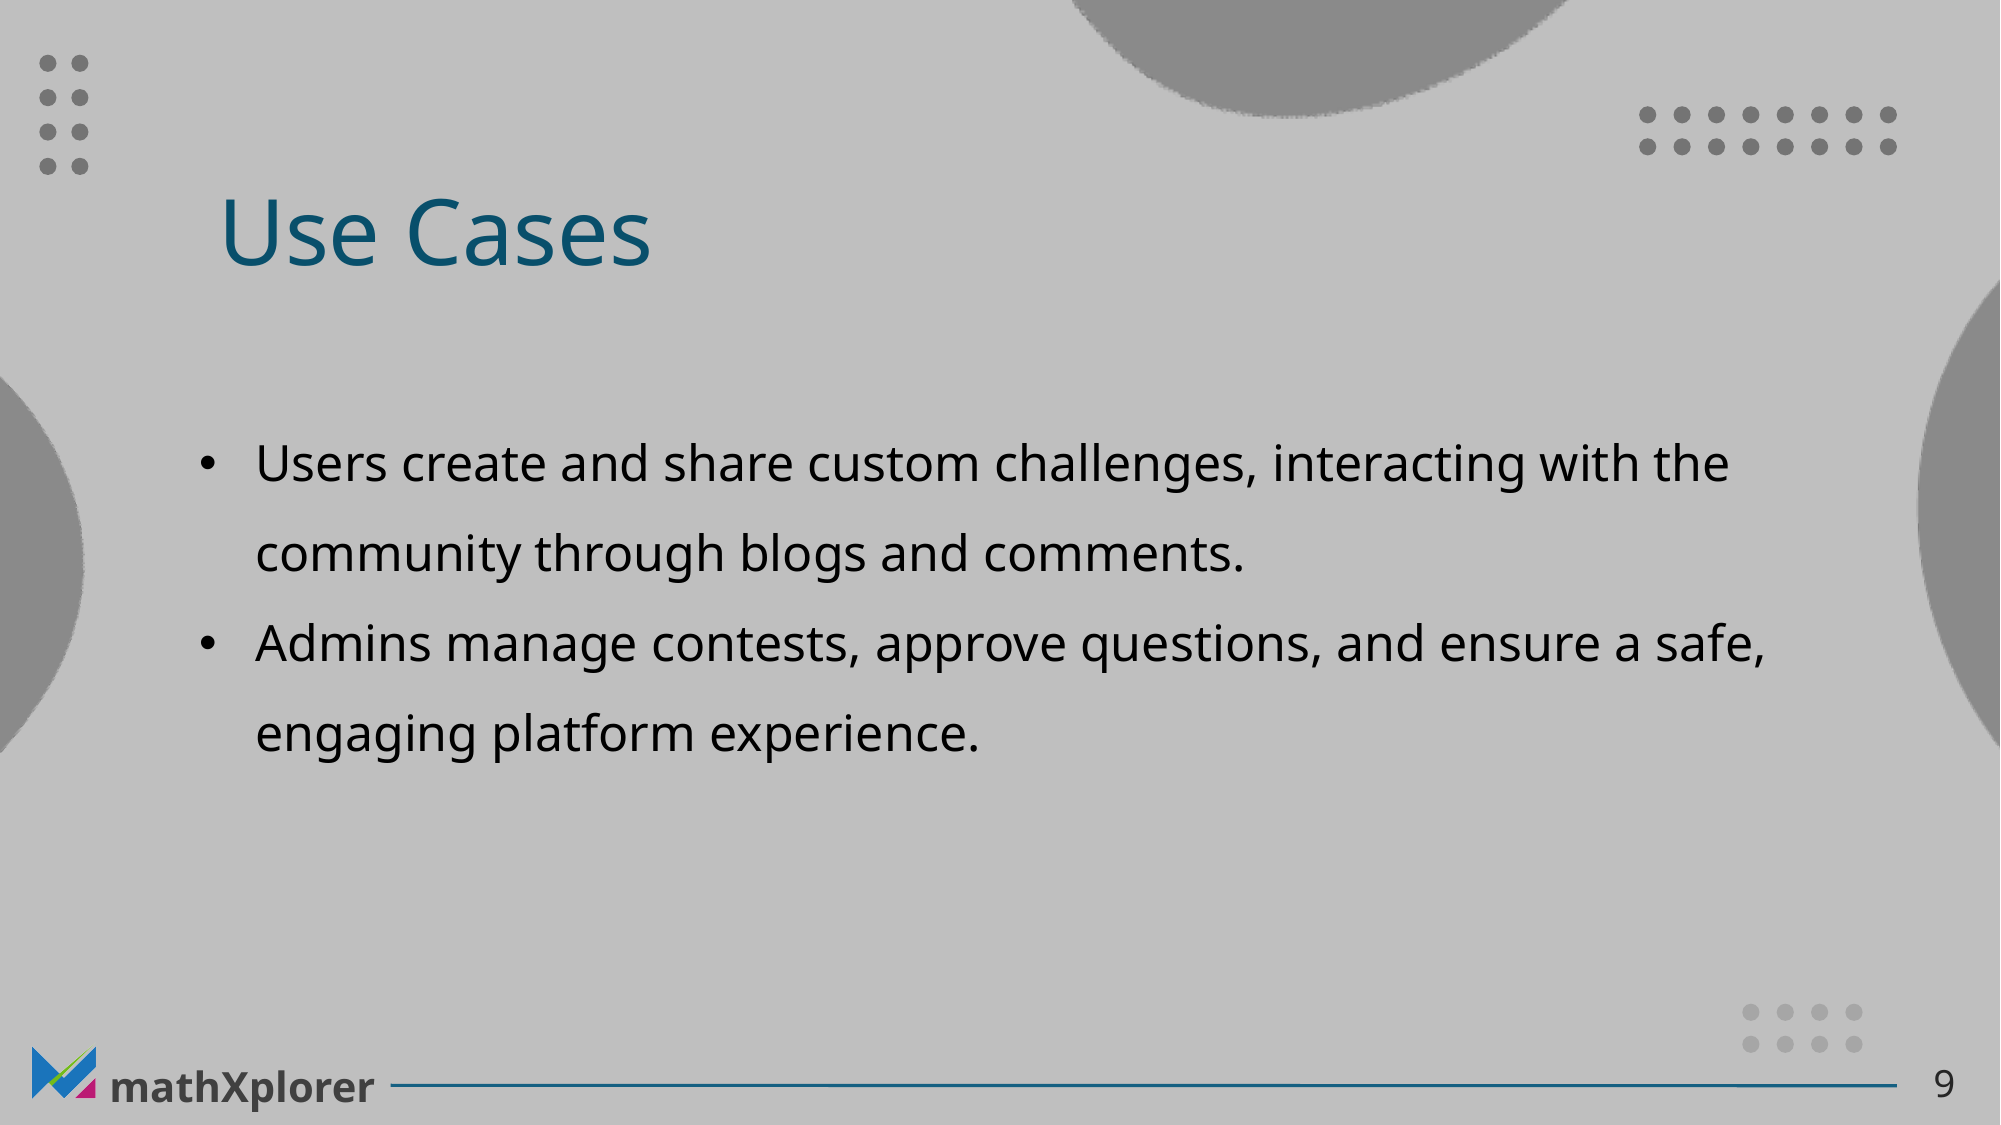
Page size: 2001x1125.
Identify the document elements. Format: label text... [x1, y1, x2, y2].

text_box 9 [1839, 1054, 2000, 1119]
picture [0, 0, 600, 1125]
picture [436, 0, 2000, 1054]
text_box mathXplorer [94, 1077, 391, 1118]
text_box Use Cases [395, 166, 560, 292]
text_box Users create and share custom challenges, interacting with the community through blogs and comments. Admins manage contests, approve questions, and ensure a safe, engaging platform experience. [406, 394, 1562, 770]
